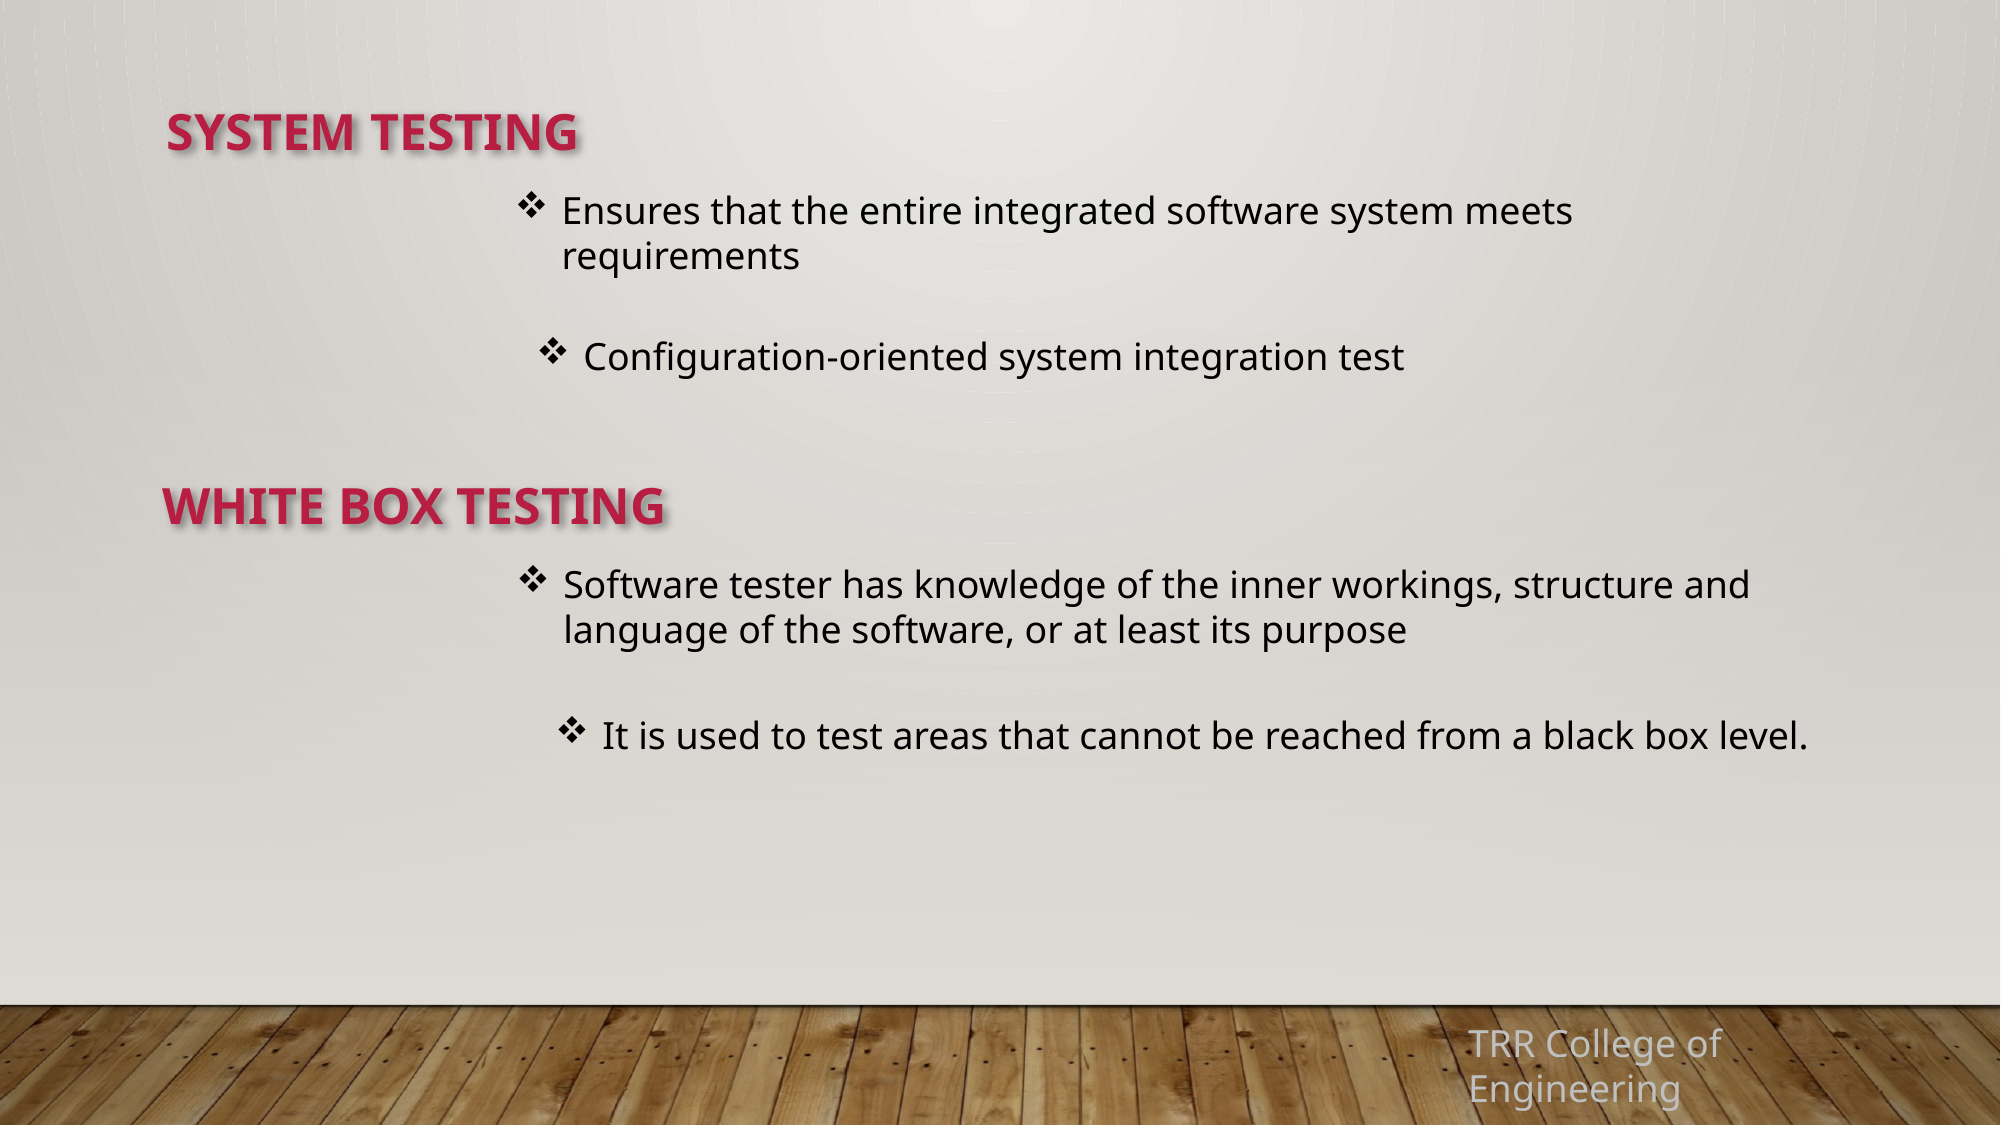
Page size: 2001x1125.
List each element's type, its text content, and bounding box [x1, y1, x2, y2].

text_box Software tester has knowledge of the inner workings, structure and language of the software, or at least its purpose [501, 553, 1815, 659]
text_box Configuration-oriented system integration test [521, 325, 1421, 386]
text_box SYSTEM TESTING [124, 92, 624, 168]
text_box It is used to test areas that cannot be reached from a black box level. [540, 704, 1825, 765]
text_box Ensures that the entire integrated software system meets requirements [499, 179, 1684, 285]
text_box WHITE BOX TESTING [123, 467, 705, 543]
picture [0, 1005, 2000, 1125]
text_box TRR College of Engineering [1453, 1012, 1929, 1118]
